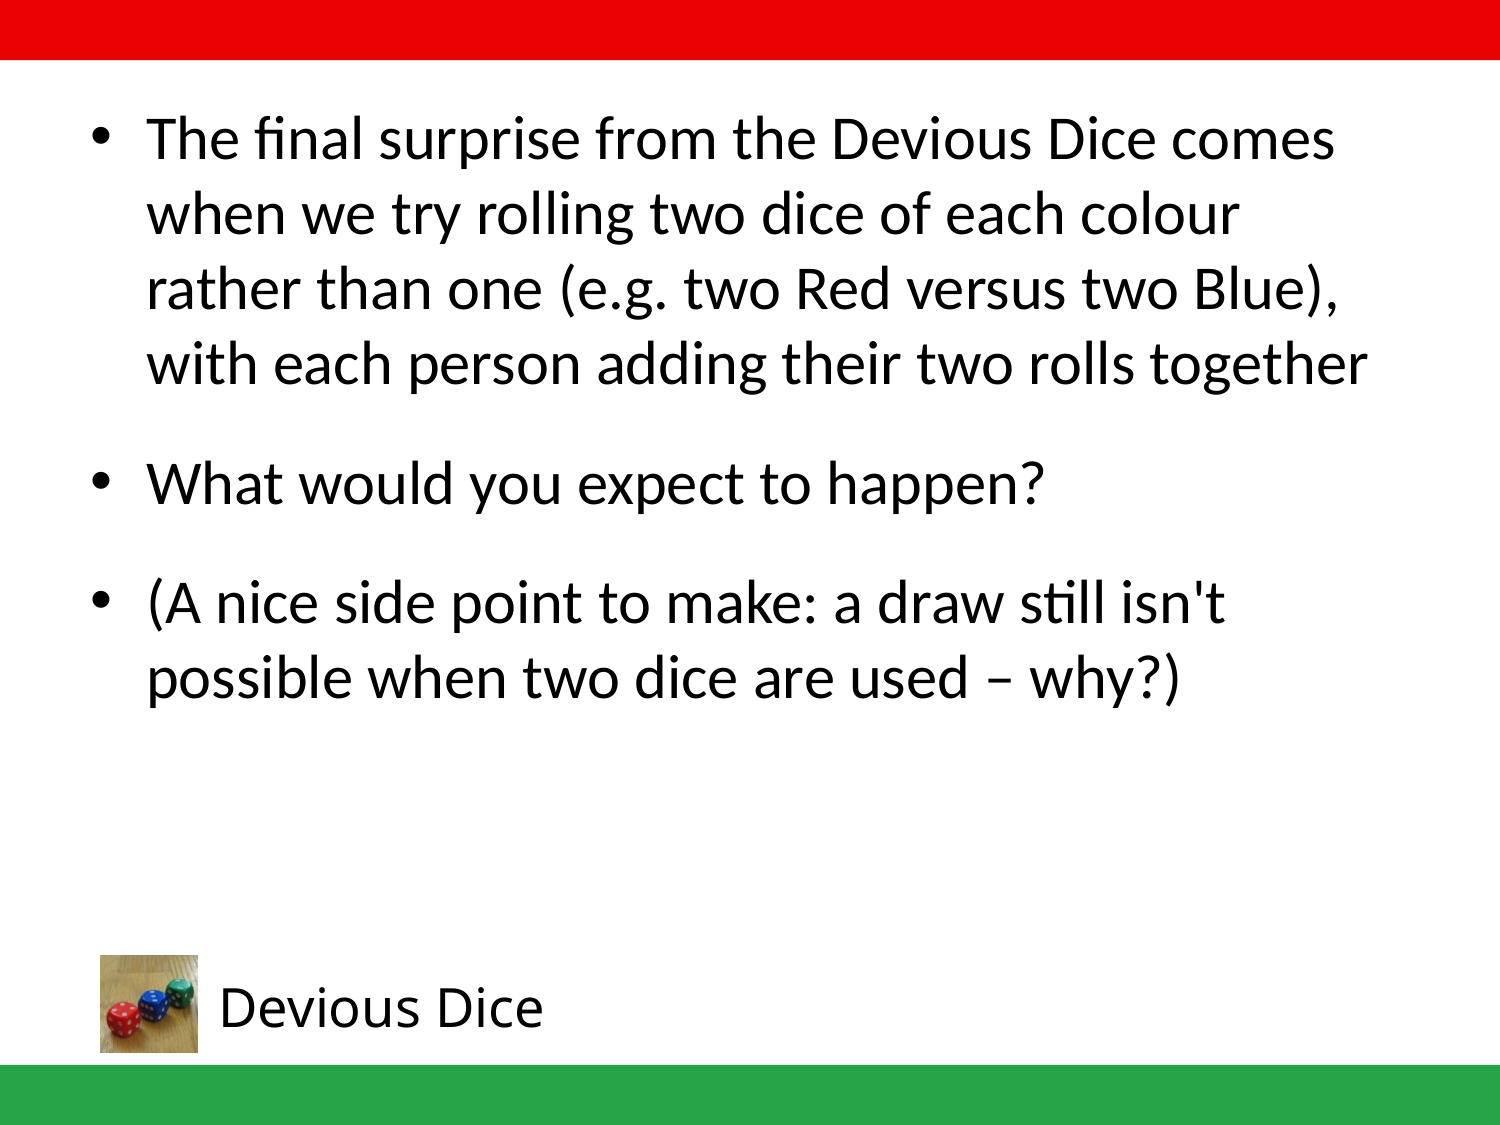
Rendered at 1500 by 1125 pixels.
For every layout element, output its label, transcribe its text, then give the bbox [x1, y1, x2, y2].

list The final surprise from the Devious Dice comes when we try rolling two dice of each colour rather than one (e.g. two Red versus two Blue), with each person adding their two rolls together What would you expect to happen? (A nice side point to make: a draw still isn't possible when two dice are used – why?) [74, 89, 1426, 1006]
picture [100, 955, 198, 1053]
text_box Devious Dice [203, 958, 871, 1053]
